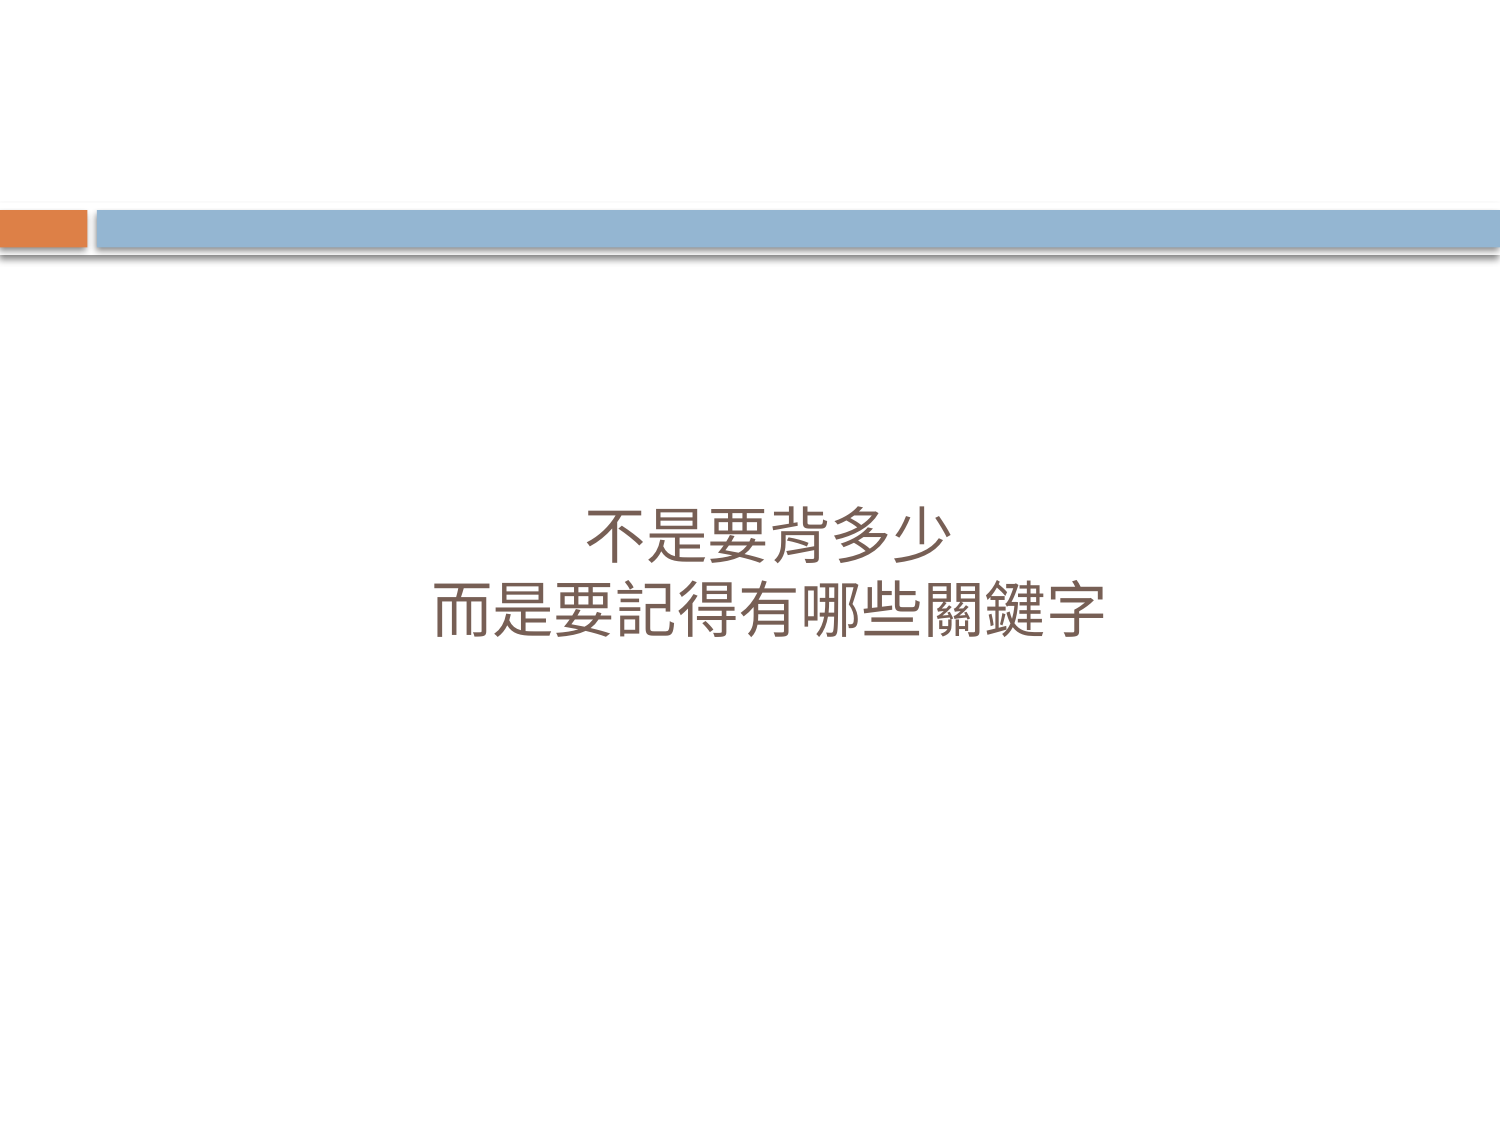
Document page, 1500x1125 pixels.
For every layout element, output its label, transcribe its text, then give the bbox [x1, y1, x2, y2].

title 不是要背多少 而是要記得有哪些關鍵字 [100, 489, 1438, 653]
